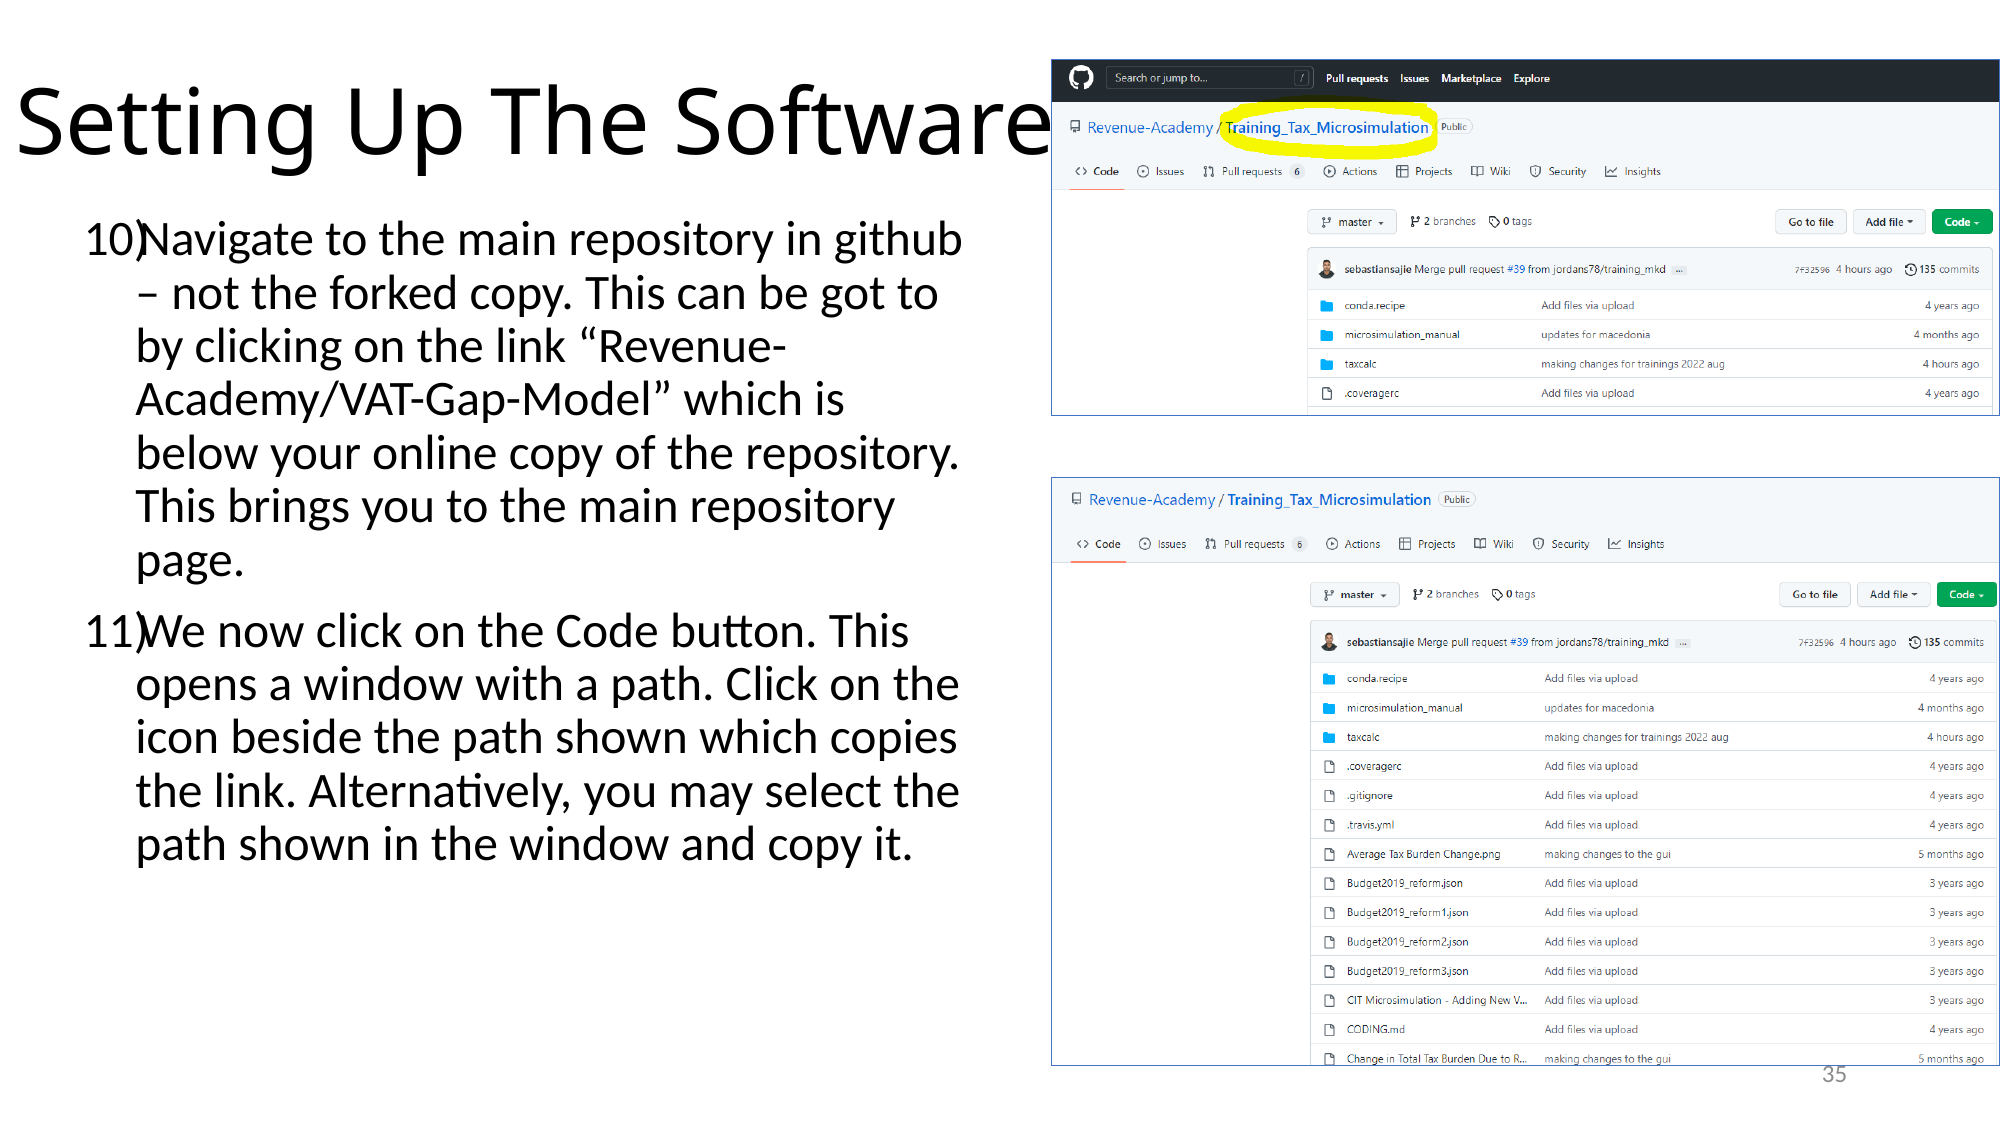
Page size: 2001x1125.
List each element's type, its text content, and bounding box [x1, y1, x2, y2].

picture [1051, 59, 2000, 416]
picture [1051, 477, 2000, 1066]
list Navigate to the main repository in github – not the forked copy. This can be got to by clicking on the link “Revenue-Academy/VAT-Gap-Model” which is below your online copy of the repository. This brings you to the main repository page. We now click on the Code button. This opens a window with a path. Click on the icon beside the path shown which copies the link. Alternatively, you may select the path shown in the window and copy it. [68, 205, 984, 920]
slide_number 35 [1412, 1066, 1863, 1103]
title Setting Up The Software (9) [0, 15, 1643, 234]
